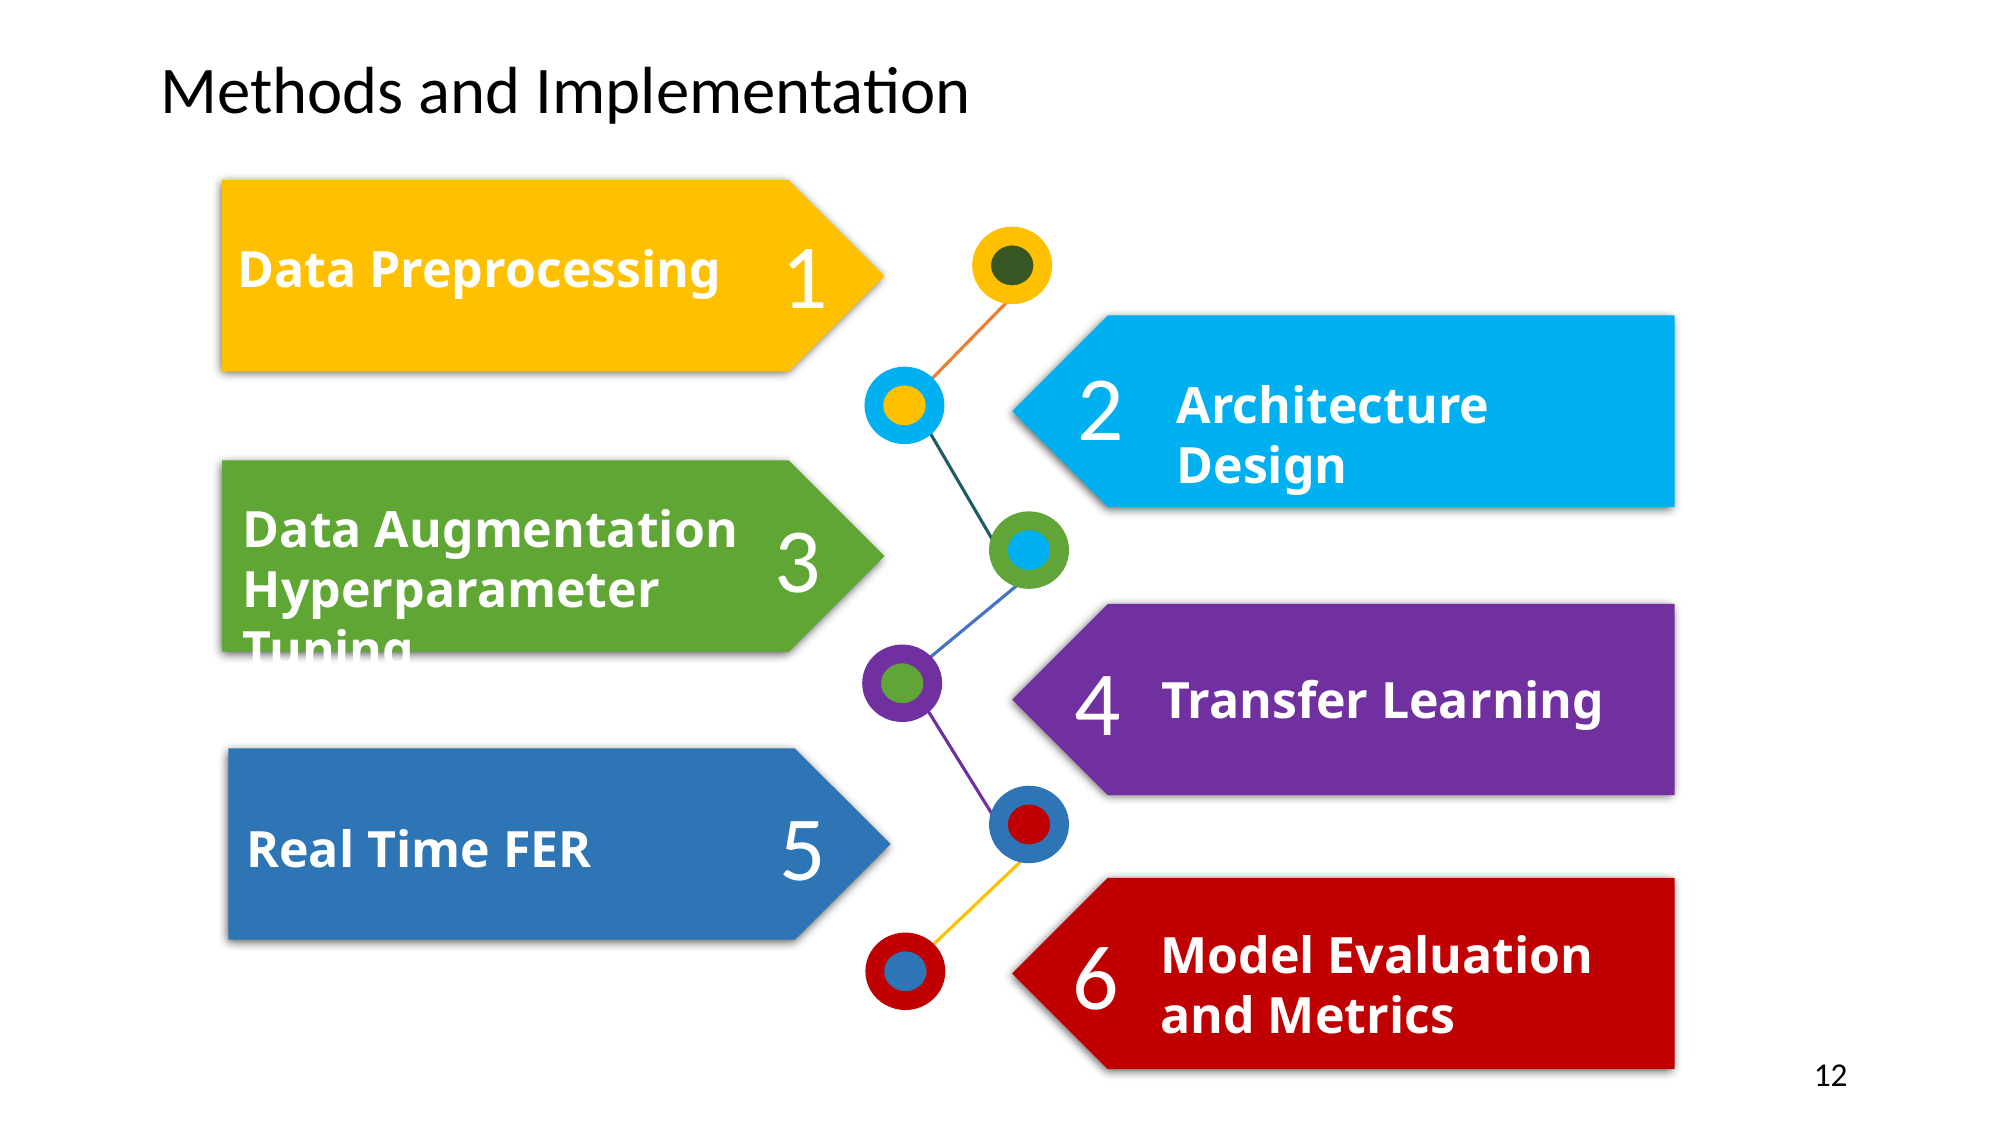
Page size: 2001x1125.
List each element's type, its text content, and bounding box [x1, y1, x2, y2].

text_box Data Augmentation Hyperparameter Tuning [228, 489, 839, 745]
text_box 1 [781, 209, 789, 230]
text_box [1012, 913, 1072, 1034]
text_box 6 [1072, 910, 1081, 1036]
text_box Methods and Implementation [146, 0, 1147, 135]
text_box 5 [779, 781, 788, 907]
text_box [1012, 315, 1675, 507]
text_box [980, 235, 1044, 296]
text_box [926, 426, 1008, 530]
text_box 1 [781, 306, 789, 334]
text_box [997, 794, 1061, 855]
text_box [927, 845, 1008, 951]
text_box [926, 286, 991, 385]
text_box Real Time FER [231, 810, 770, 885]
text_box Architecture Design [1161, 366, 1597, 502]
text_box Transfer Learning [1146, 660, 1642, 736]
text_box [222, 460, 818, 652]
text_box [222, 180, 885, 372]
text_box [873, 940, 938, 1002]
text_box [1012, 603, 1675, 796]
text_box [997, 519, 1061, 581]
text_box [872, 374, 937, 436]
text_box [870, 652, 934, 714]
text_box 2 [1077, 341, 1085, 467]
text_box Model Evaluation and Metrics [1145, 915, 1680, 1051]
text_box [923, 704, 1008, 804]
text_box [228, 748, 891, 940]
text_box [923, 570, 1008, 663]
text_box 4 [1074, 636, 1083, 762]
text_box [1074, 877, 1675, 1070]
slide_number 12 [1412, 1042, 1863, 1103]
text_box [839, 510, 885, 602]
text_box Data Preprocessing [222, 230, 798, 306]
